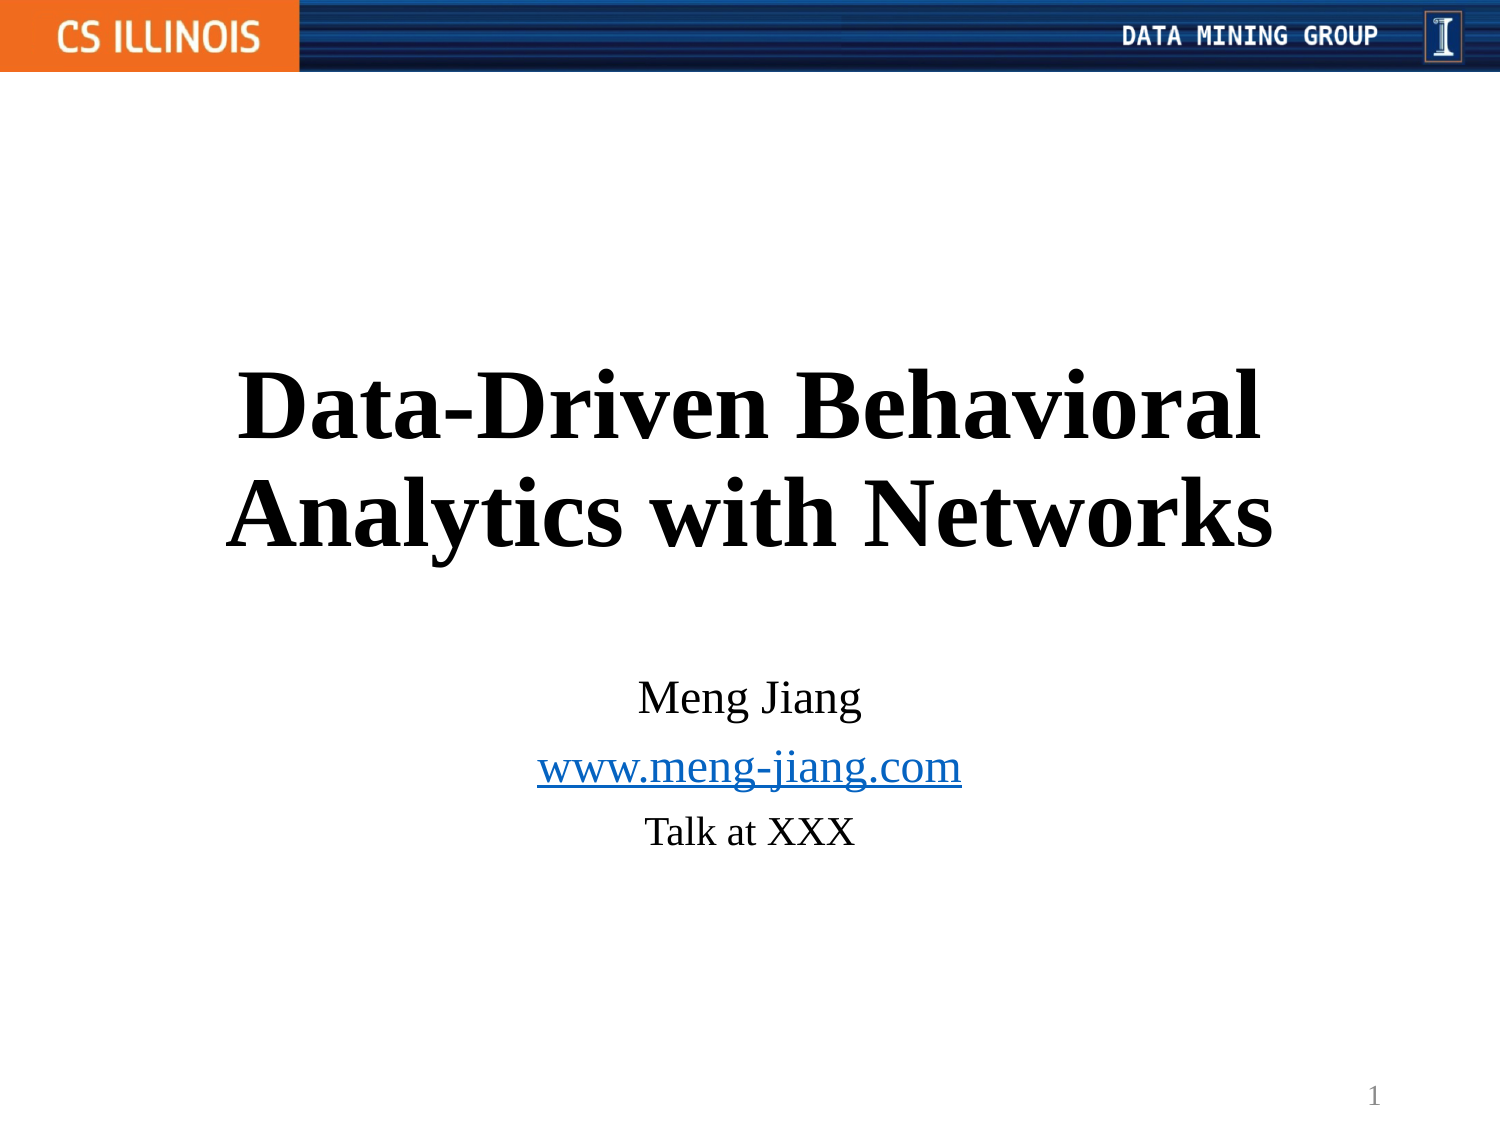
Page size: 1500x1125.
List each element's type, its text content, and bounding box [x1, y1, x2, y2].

title Data-Driven Behavioral Analytics with Networks [112, 184, 1388, 576]
picture [0, 0, 1500, 72]
slide_number 1 [1059, 1074, 1397, 1113]
subtitle Meng Jiang www.meng-jiang.com Talk at XXX [187, 590, 1313, 863]
